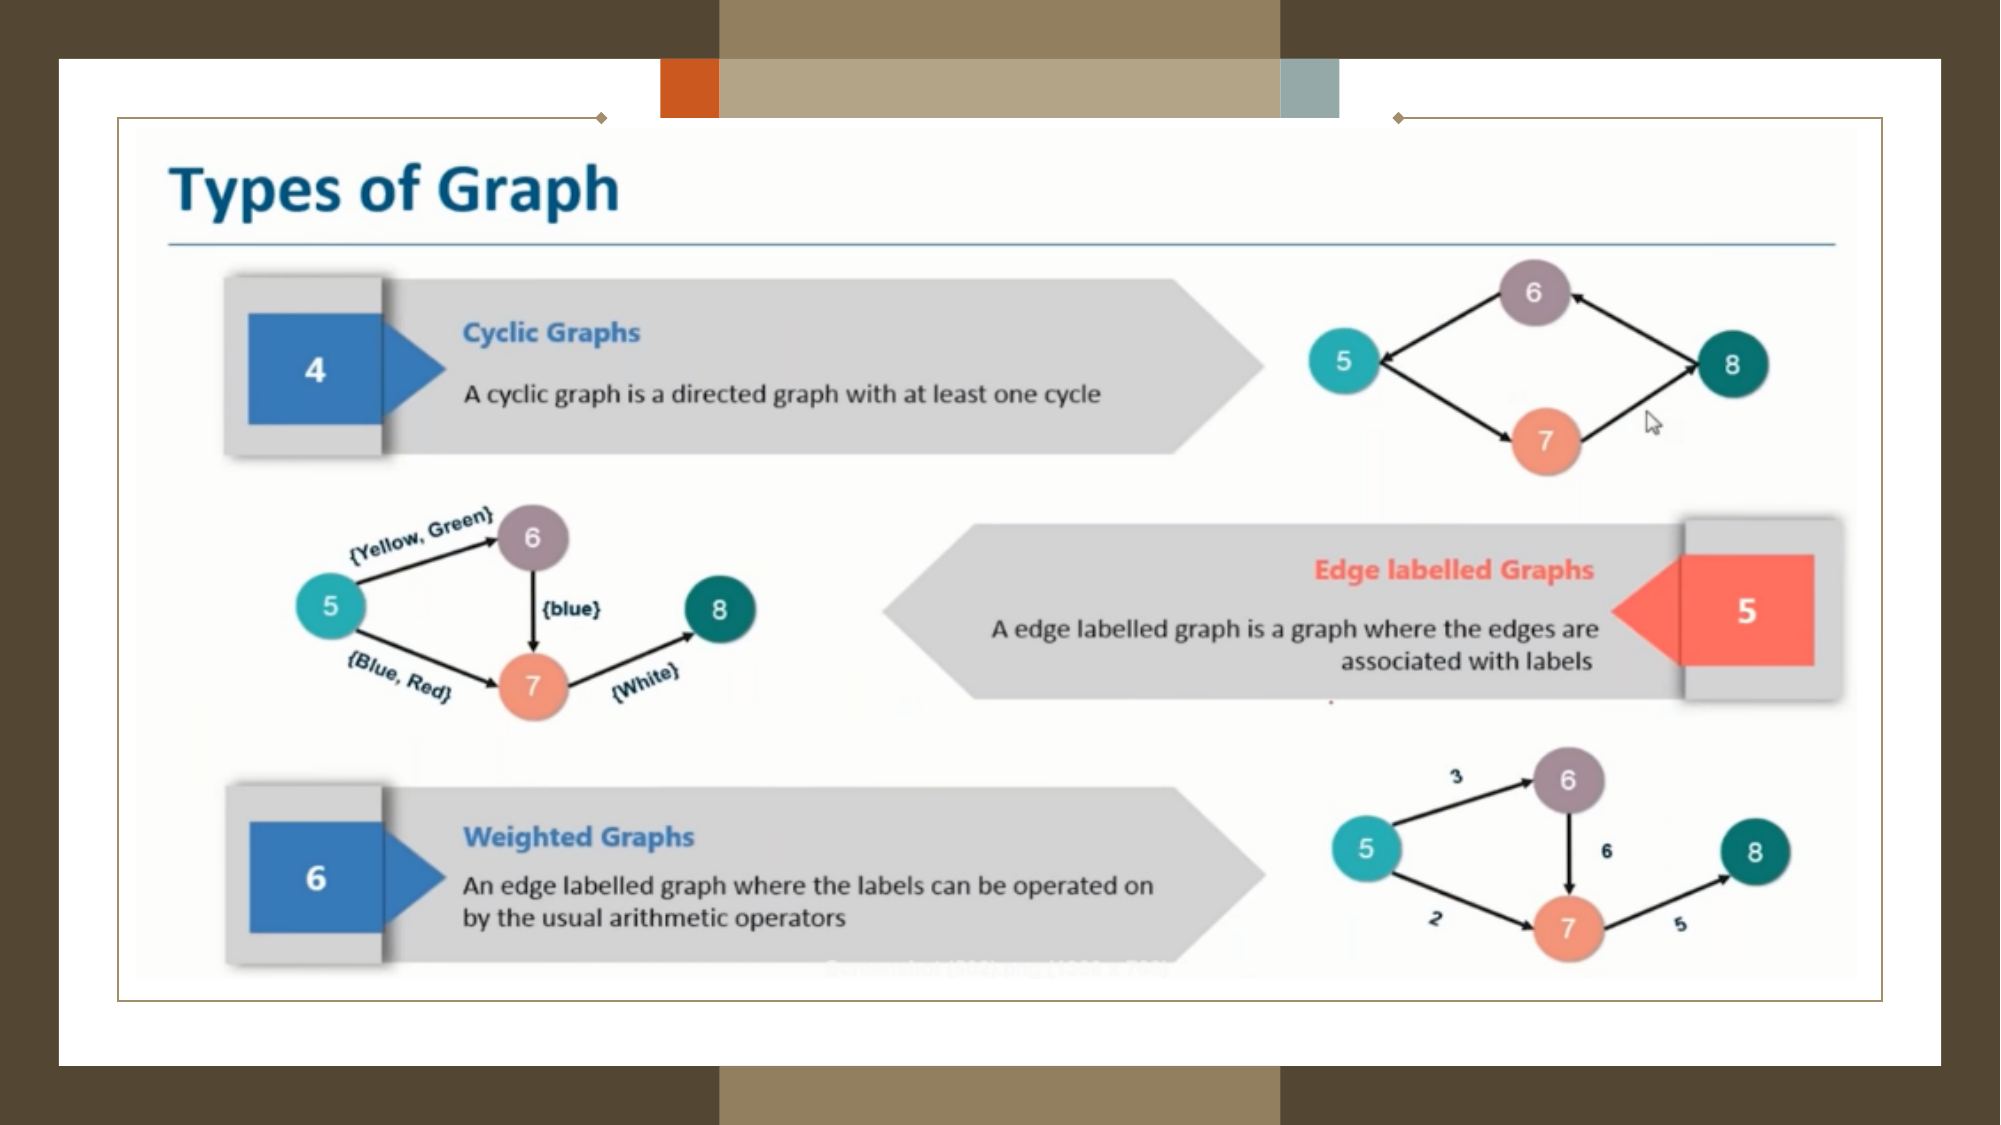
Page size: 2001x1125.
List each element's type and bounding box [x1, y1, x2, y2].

picture [136, 128, 1857, 979]
